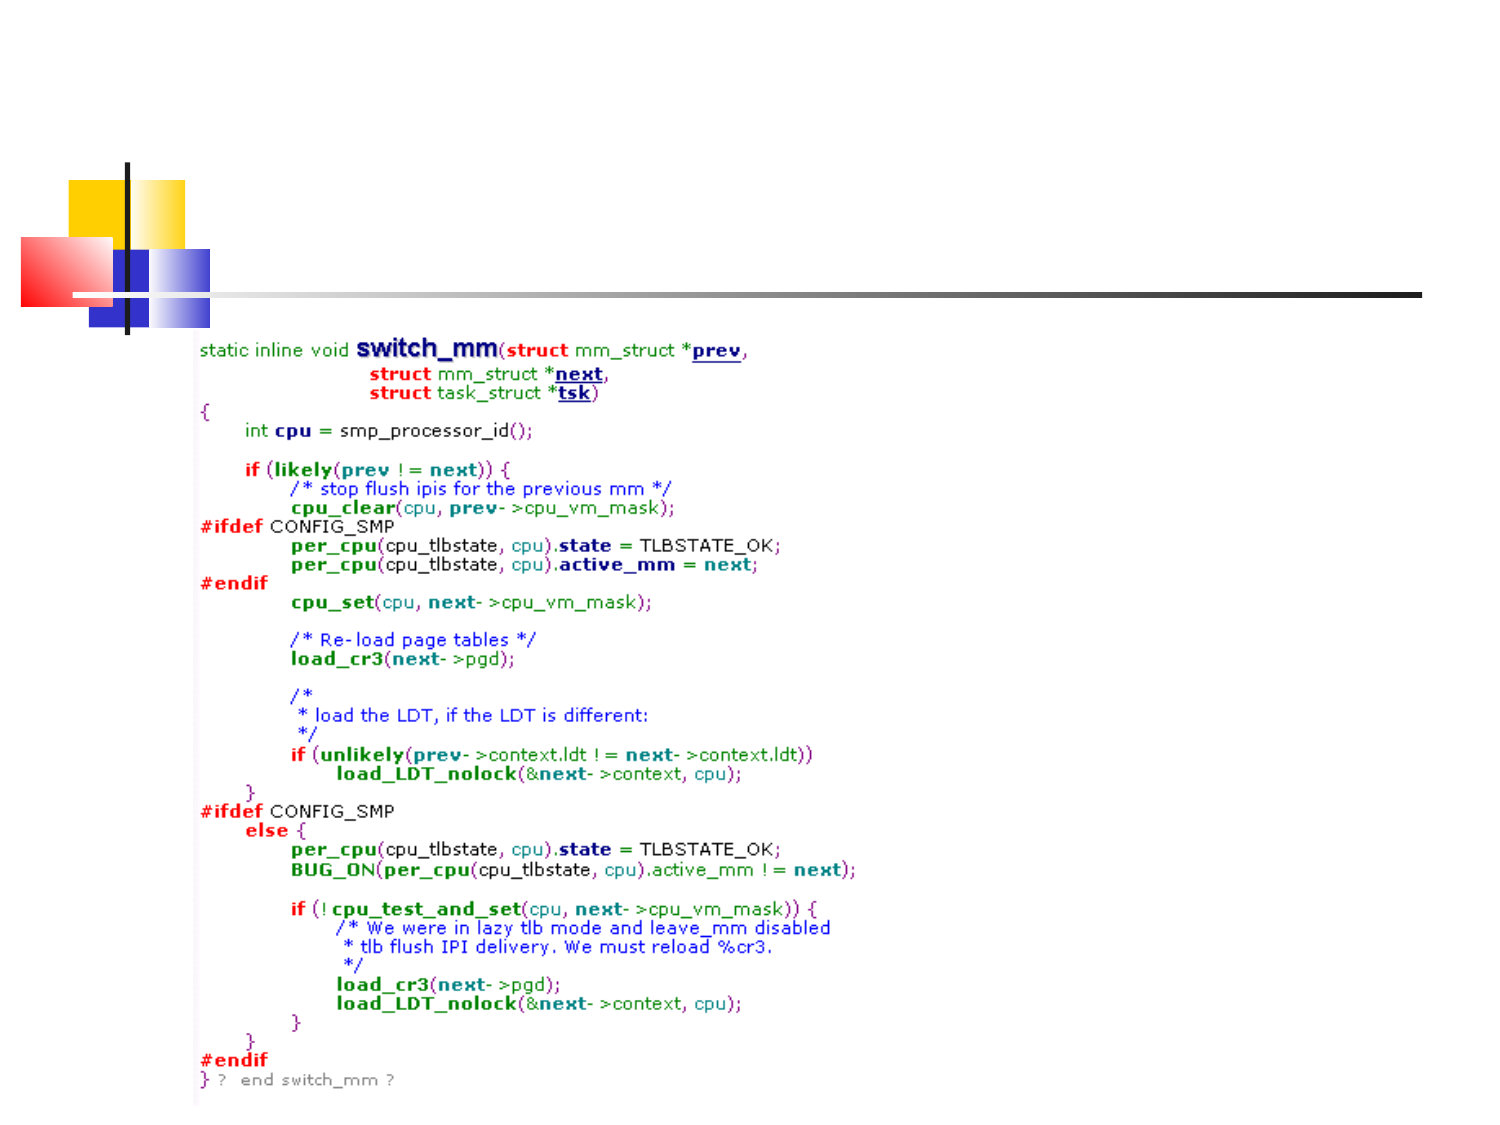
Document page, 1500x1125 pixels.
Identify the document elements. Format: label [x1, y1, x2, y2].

picture [193, 330, 940, 1107]
